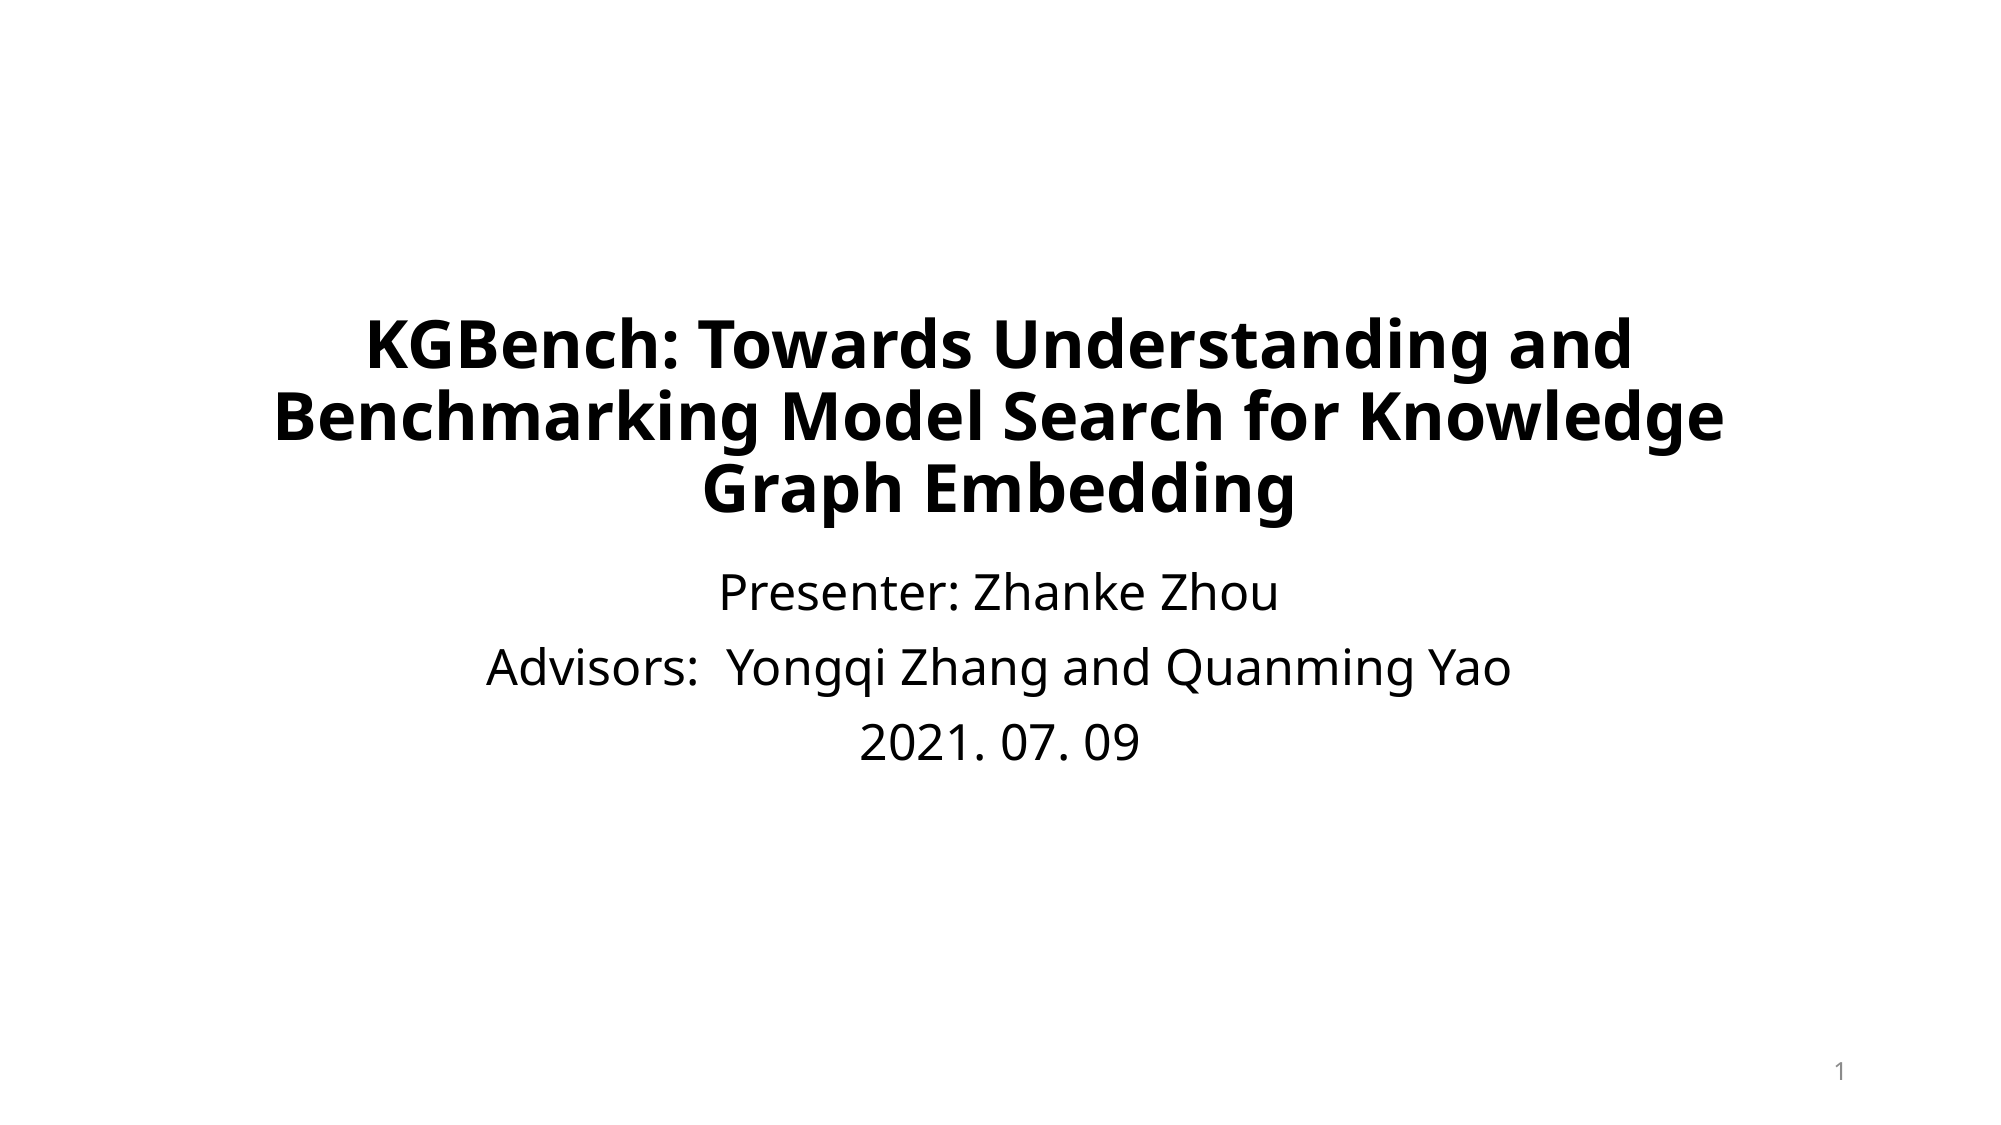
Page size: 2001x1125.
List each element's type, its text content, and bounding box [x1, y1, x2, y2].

title KGBench: Towards Understanding and Benchmarking Model Search for Knowledge Graph Embedding [148, 142, 1852, 535]
subtitle Presenter: Zhanke Zhou Advisors: Yongqi Zhang and Quanming Yao 2021. 07. 09 [249, 560, 1750, 832]
slide_number 1 [1412, 1042, 1863, 1103]
